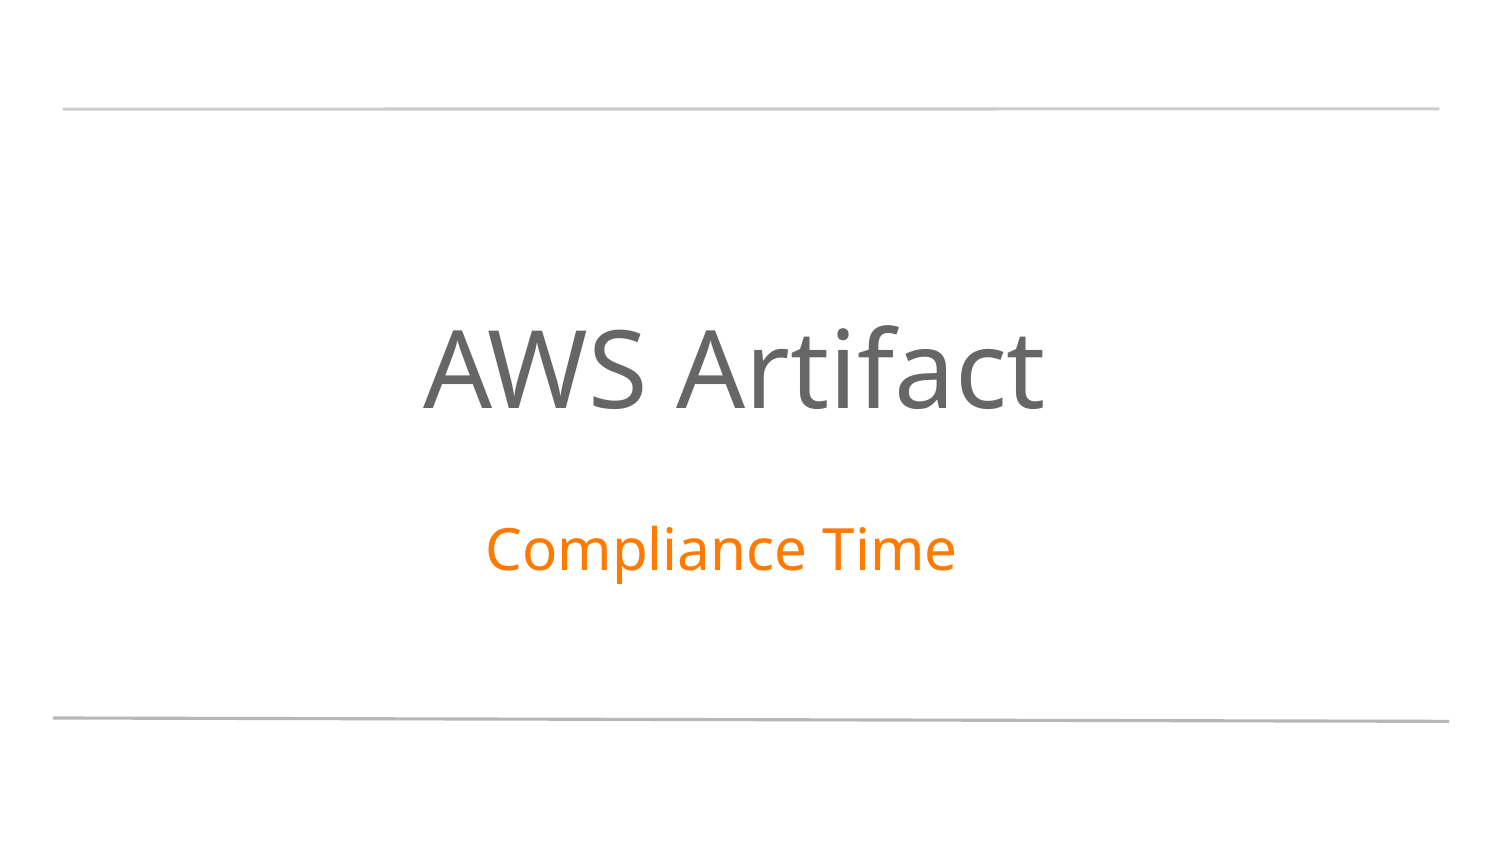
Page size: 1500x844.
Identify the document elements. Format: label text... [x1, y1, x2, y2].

subtitle Compliance Time [0, 497, 1398, 627]
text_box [52, 717, 1450, 722]
title AWS Artifact [52, 258, 1417, 446]
